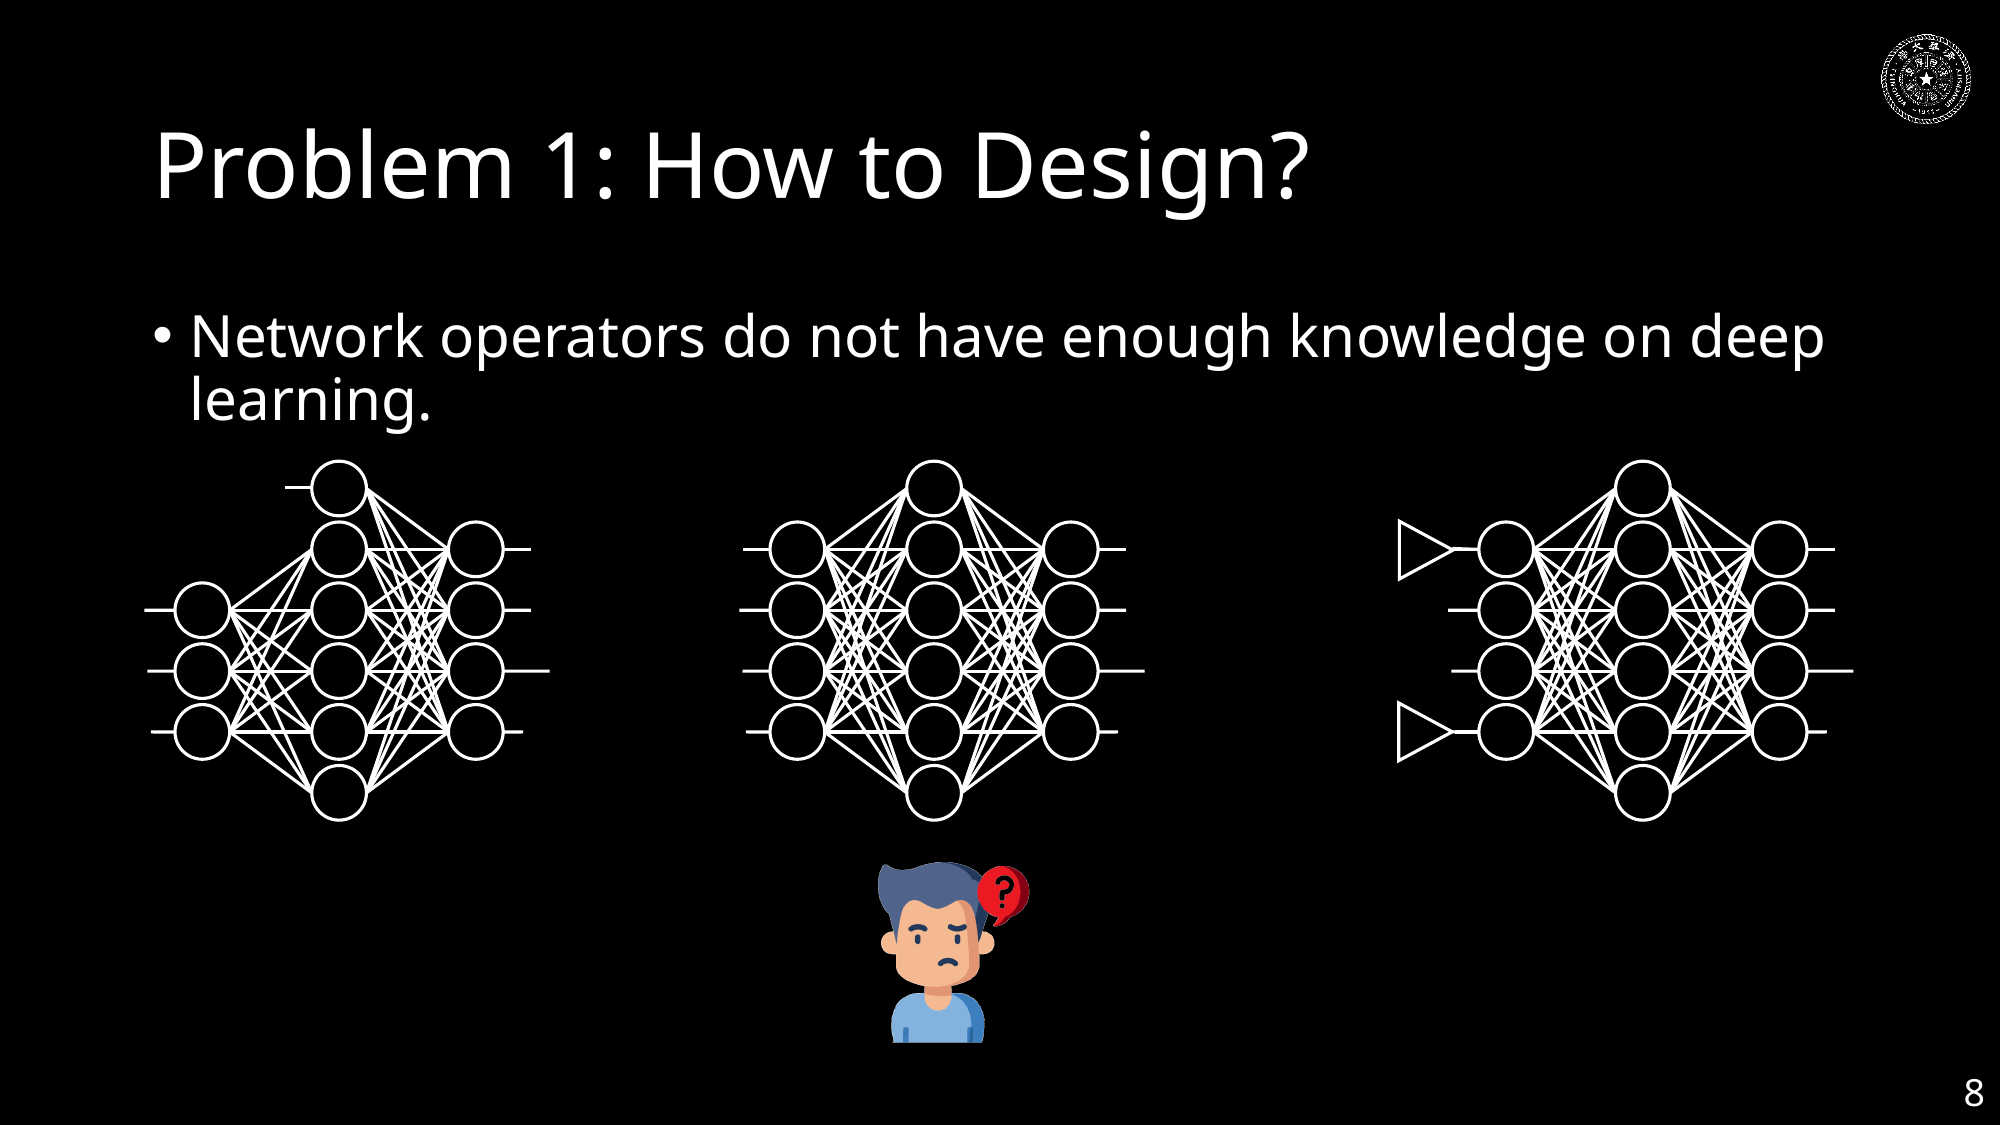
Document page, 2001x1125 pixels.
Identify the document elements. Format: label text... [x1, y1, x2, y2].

text_box [1616, 703, 1670, 761]
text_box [1670, 671, 1753, 731]
picture [863, 862, 1044, 1043]
text_box [1753, 703, 1808, 761]
text_box [1616, 642, 1670, 700]
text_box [1376, 519, 1479, 763]
text_box [1753, 581, 1808, 639]
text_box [1533, 610, 1616, 671]
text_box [1533, 731, 1616, 793]
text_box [1670, 610, 1753, 671]
text_box [1753, 520, 1808, 578]
title Problem 1: How to Design? [137, 59, 1863, 278]
text_box [1616, 520, 1670, 578]
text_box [1533, 671, 1616, 731]
text_box [1614, 764, 1672, 822]
picture [1881, 34, 1971, 124]
list Network operators do not have enough knowledge on deep learning. [137, 299, 1863, 1014]
slide_number 8 [1550, 1064, 2000, 1125]
text_box [1616, 581, 1670, 639]
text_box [72, 456, 648, 821]
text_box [1670, 549, 1753, 610]
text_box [1670, 488, 1753, 549]
text_box [1614, 460, 1672, 517]
text_box [1481, 642, 1533, 700]
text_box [1670, 731, 1753, 793]
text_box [667, 461, 1243, 821]
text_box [1533, 549, 1616, 610]
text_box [1398, 521, 1481, 761]
text_box [1753, 642, 1808, 700]
text_box [1481, 581, 1533, 639]
text_box [1481, 520, 1533, 578]
text_box [1481, 703, 1533, 761]
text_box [1533, 488, 1616, 549]
